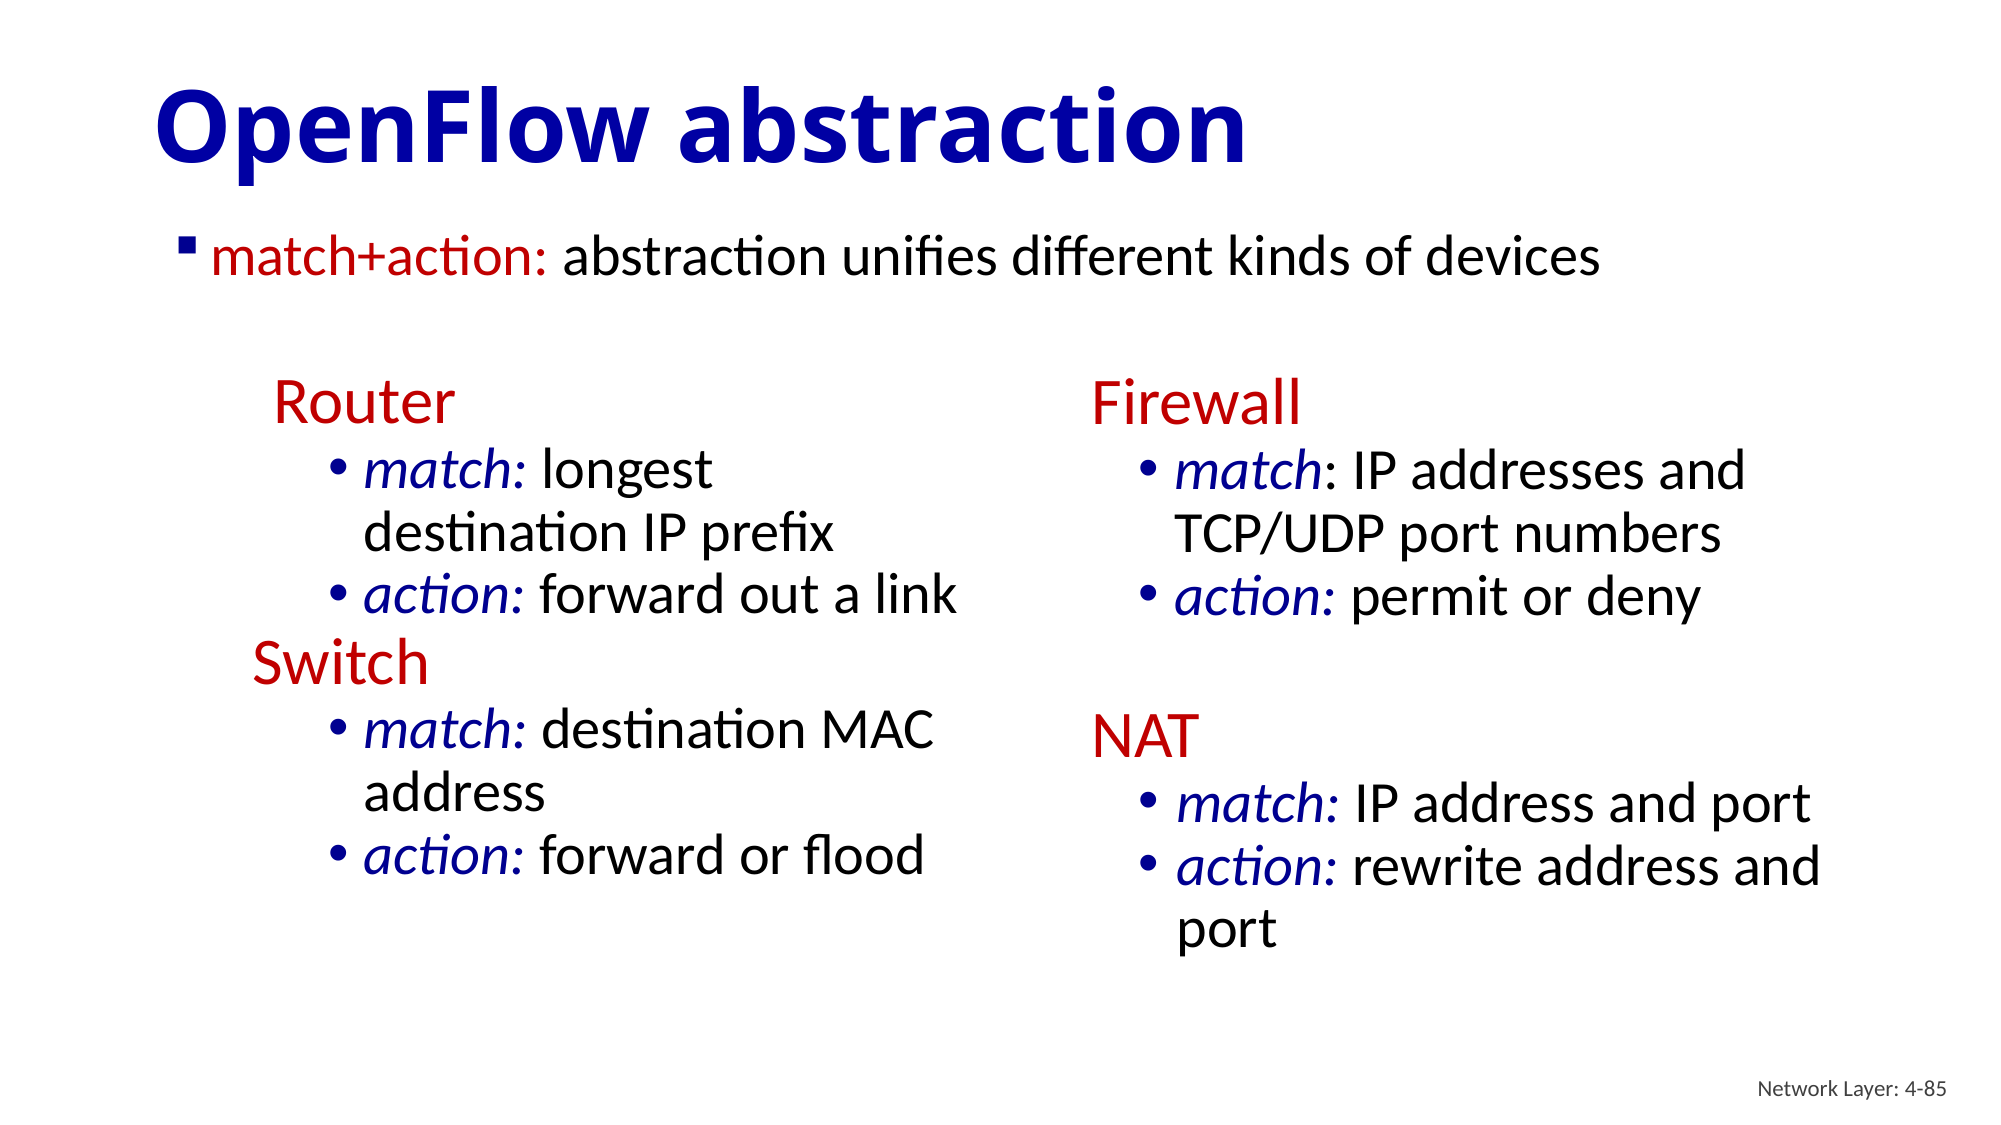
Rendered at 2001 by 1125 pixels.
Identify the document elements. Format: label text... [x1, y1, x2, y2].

list match+action: abstraction unifies different kinds of devices [137, 217, 1863, 303]
text_box Firewall match: IP addresses and TCP/UDP port numbers action: permit or deny NAT match: IP address and port action: rewrite address and port [1076, 359, 1853, 1123]
slide_number Network Layer: 4- [1512, 1056, 1963, 1117]
title OpenFlow abstraction [137, 56, 1863, 204]
text_box Router match: longest destination IP prefix action: forward out a link Switch match: destination MAC address action: forward or flood [237, 358, 974, 1005]
